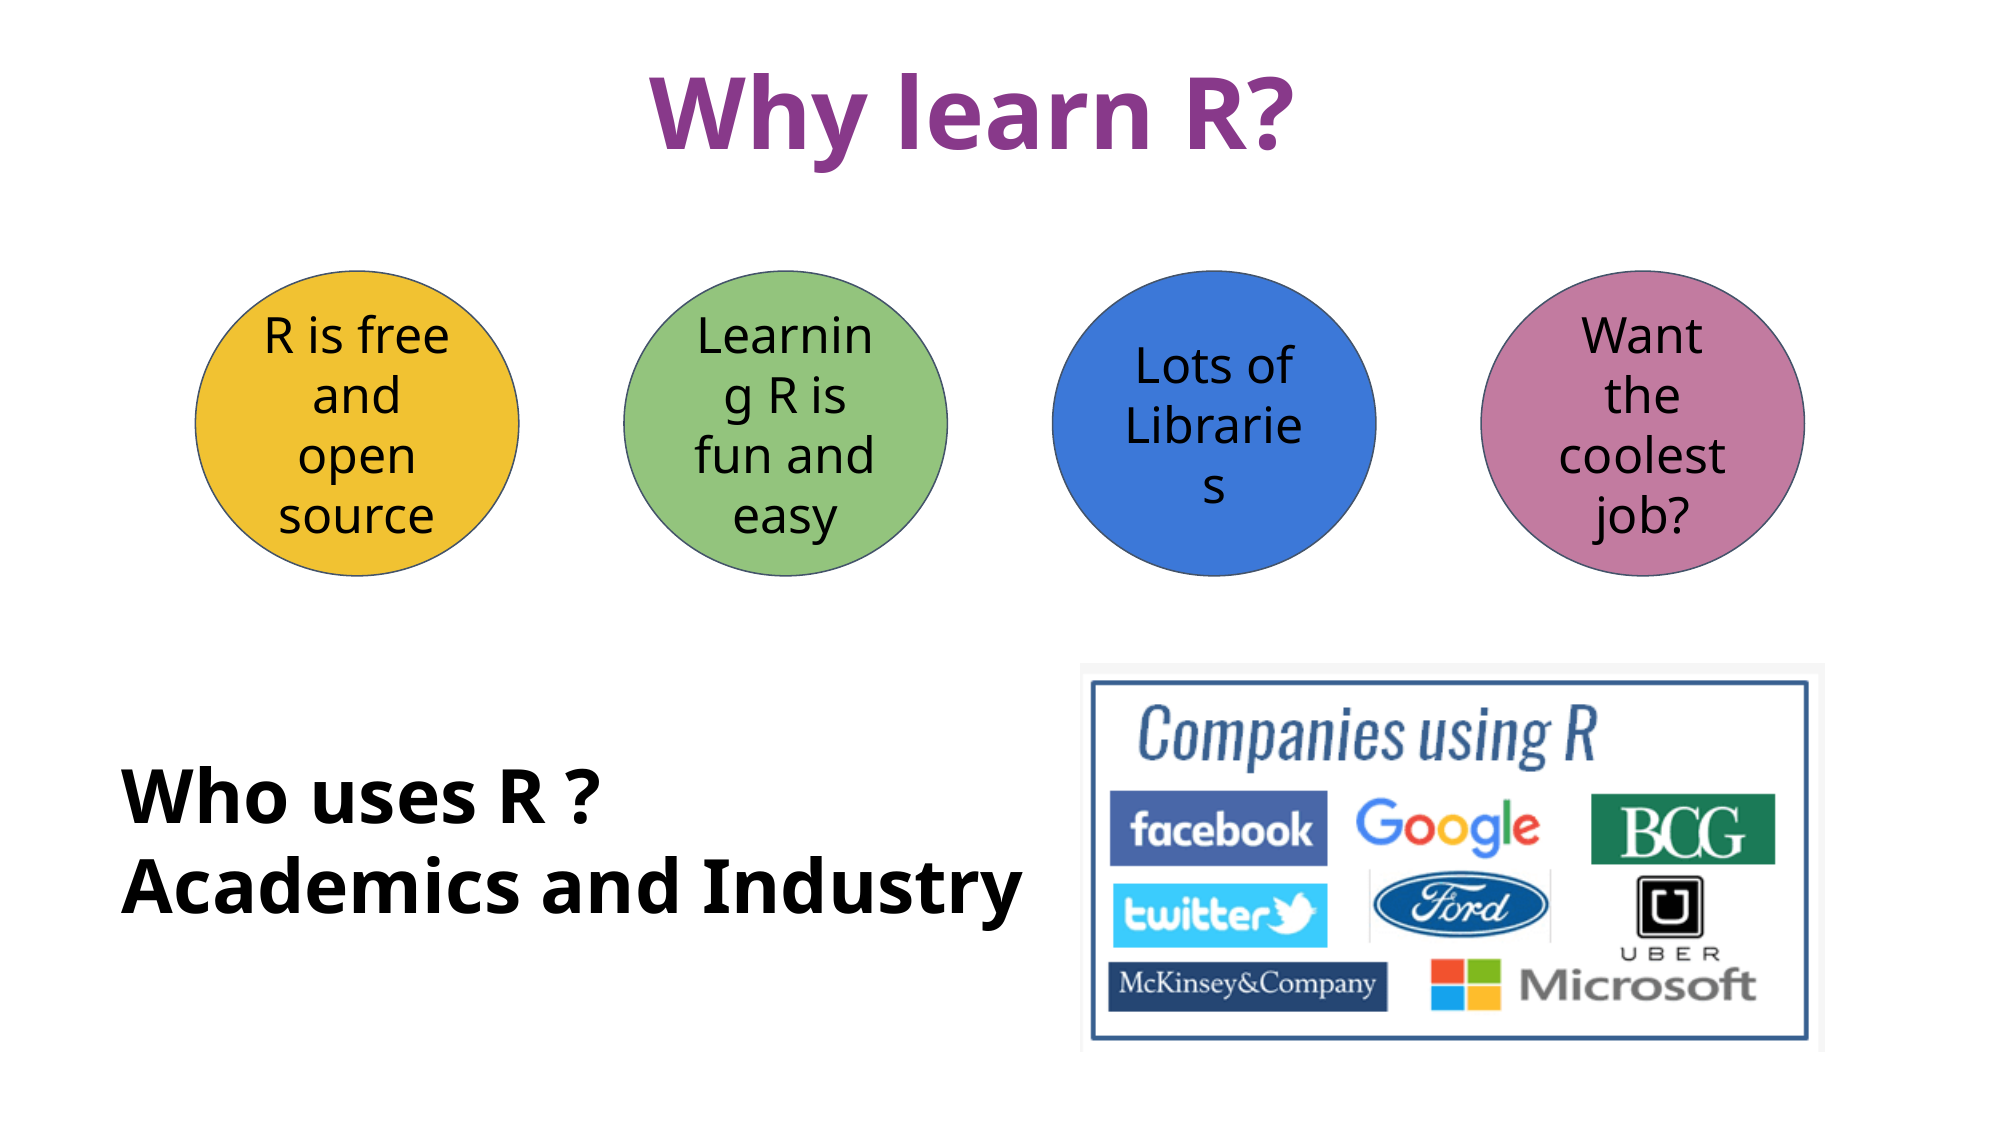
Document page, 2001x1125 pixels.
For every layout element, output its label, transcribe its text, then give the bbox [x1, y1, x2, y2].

subtitle Who uses R ? Academics and Industry [101, 728, 1080, 1018]
title Why learn R? [266, 29, 1679, 271]
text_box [195, 271, 1805, 576]
picture [1080, 663, 1825, 1052]
